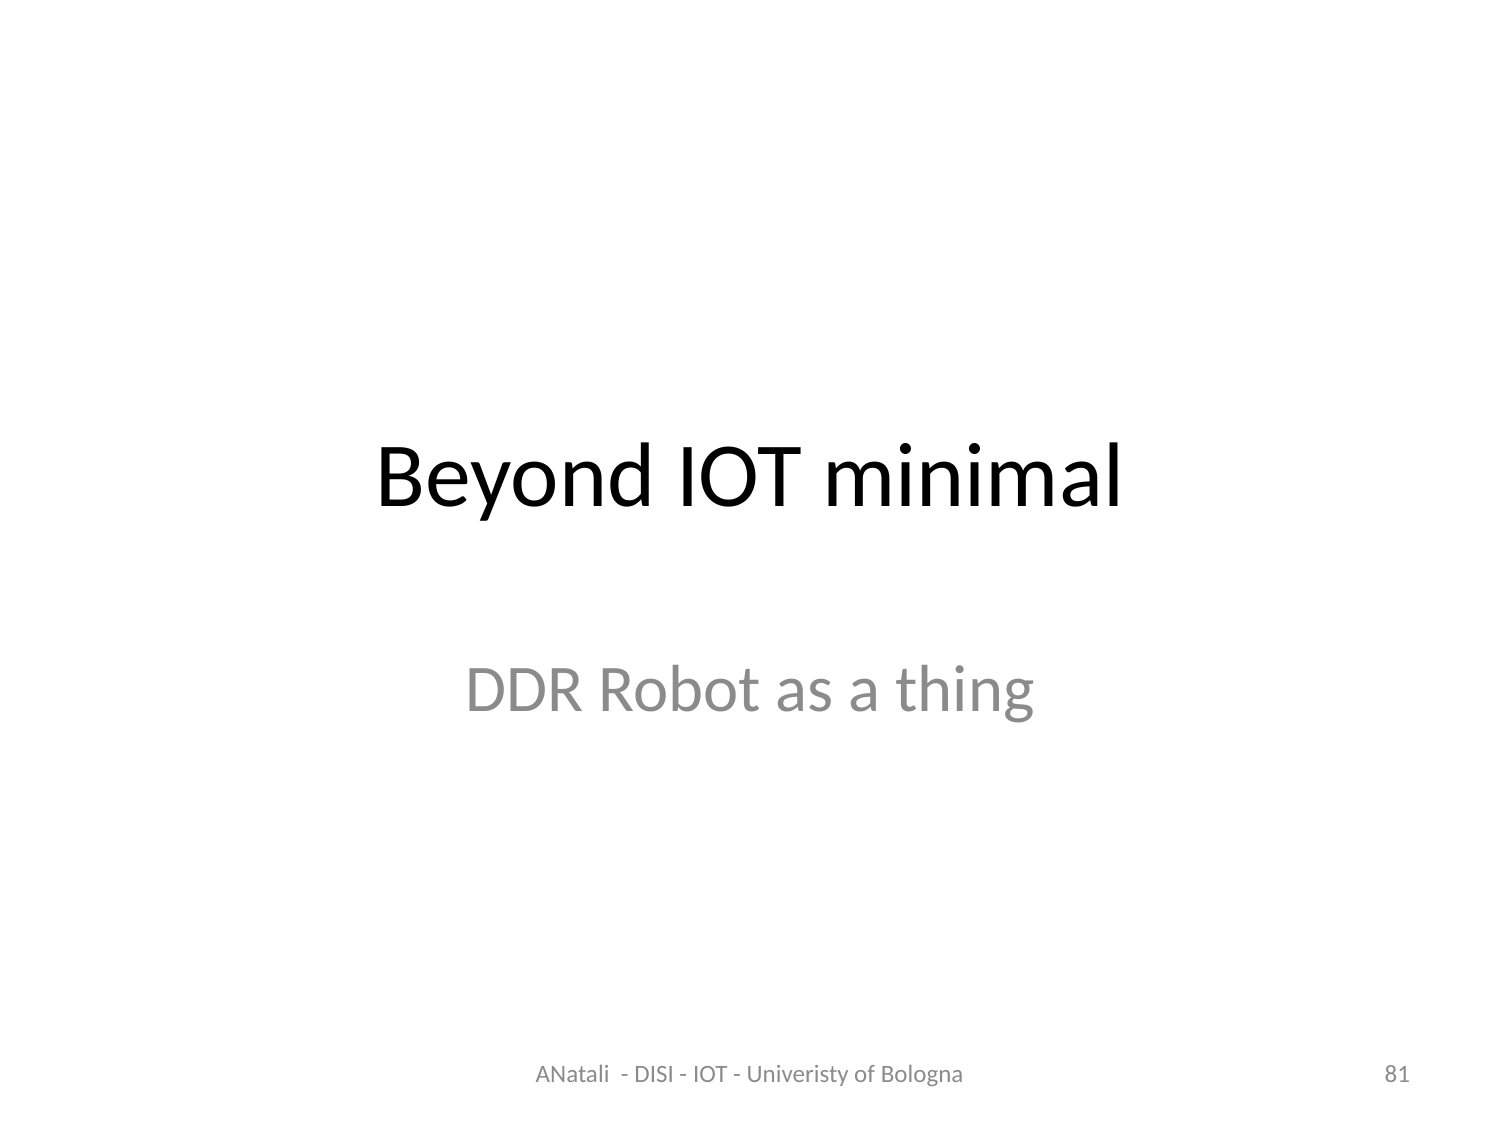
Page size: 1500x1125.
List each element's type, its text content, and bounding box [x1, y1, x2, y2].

slide_number 81 [1074, 1042, 1425, 1103]
footer ANatali - DISI - IOT - Univeristy of Bologna [512, 1042, 988, 1103]
title Beyond IOT minimal [112, 349, 1388, 591]
subtitle DDR Robot as a thing [225, 637, 1275, 925]
